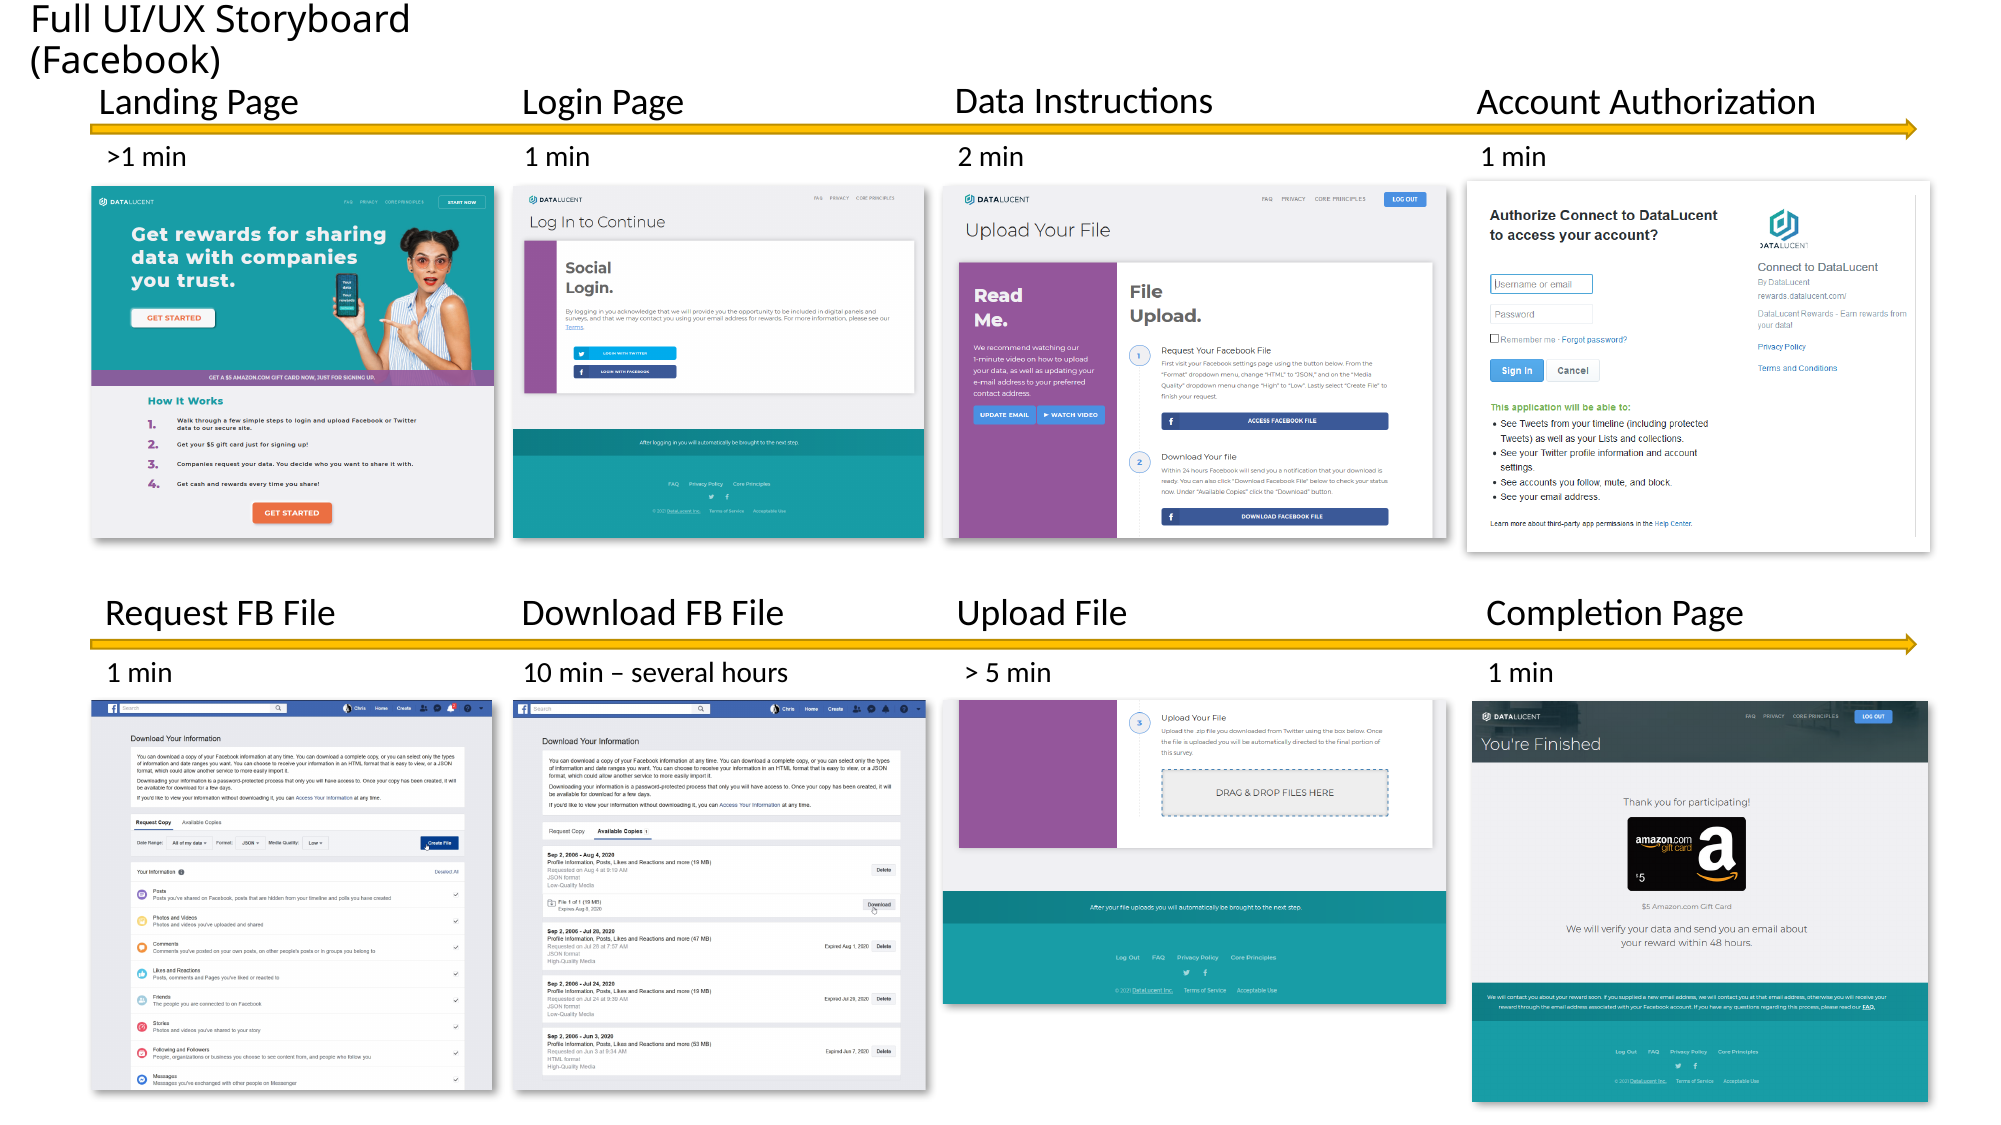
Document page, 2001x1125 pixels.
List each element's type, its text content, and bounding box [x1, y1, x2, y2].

text_box 10 min – several hours [507, 646, 828, 697]
text_box 2 min [942, 130, 1090, 180]
text_box Data Instructions [940, 68, 1309, 123]
text_box [90, 117, 1918, 141]
text_box Upload File [941, 580, 1311, 638]
picture [942, 700, 1447, 1004]
text_box 1 min [1465, 130, 1613, 180]
text_box Account Authorization [1461, 69, 1874, 123]
picture [1472, 701, 1928, 1102]
picture [513, 186, 924, 538]
picture [942, 186, 1447, 538]
text_box Login Page [507, 69, 876, 123]
text_box > 5 min [949, 646, 1162, 697]
text_box 1 min [509, 130, 657, 180]
picture [513, 700, 926, 1090]
text_box Landing Page [84, 69, 453, 130]
text_box Completion Page [1471, 580, 1841, 638]
picture [1481, 195, 1916, 538]
title Full UI/UX Storyboard (Facebook) [15, 15, 561, 67]
text_box Request FB File [90, 580, 459, 638]
text_box 1 min [91, 646, 239, 697]
text_box >1 min [91, 130, 239, 180]
picture [91, 700, 492, 1090]
text_box Download FB File [506, 580, 876, 638]
text_box 1 min [1472, 646, 1620, 697]
picture [91, 186, 494, 538]
text_box [90, 632, 1918, 656]
